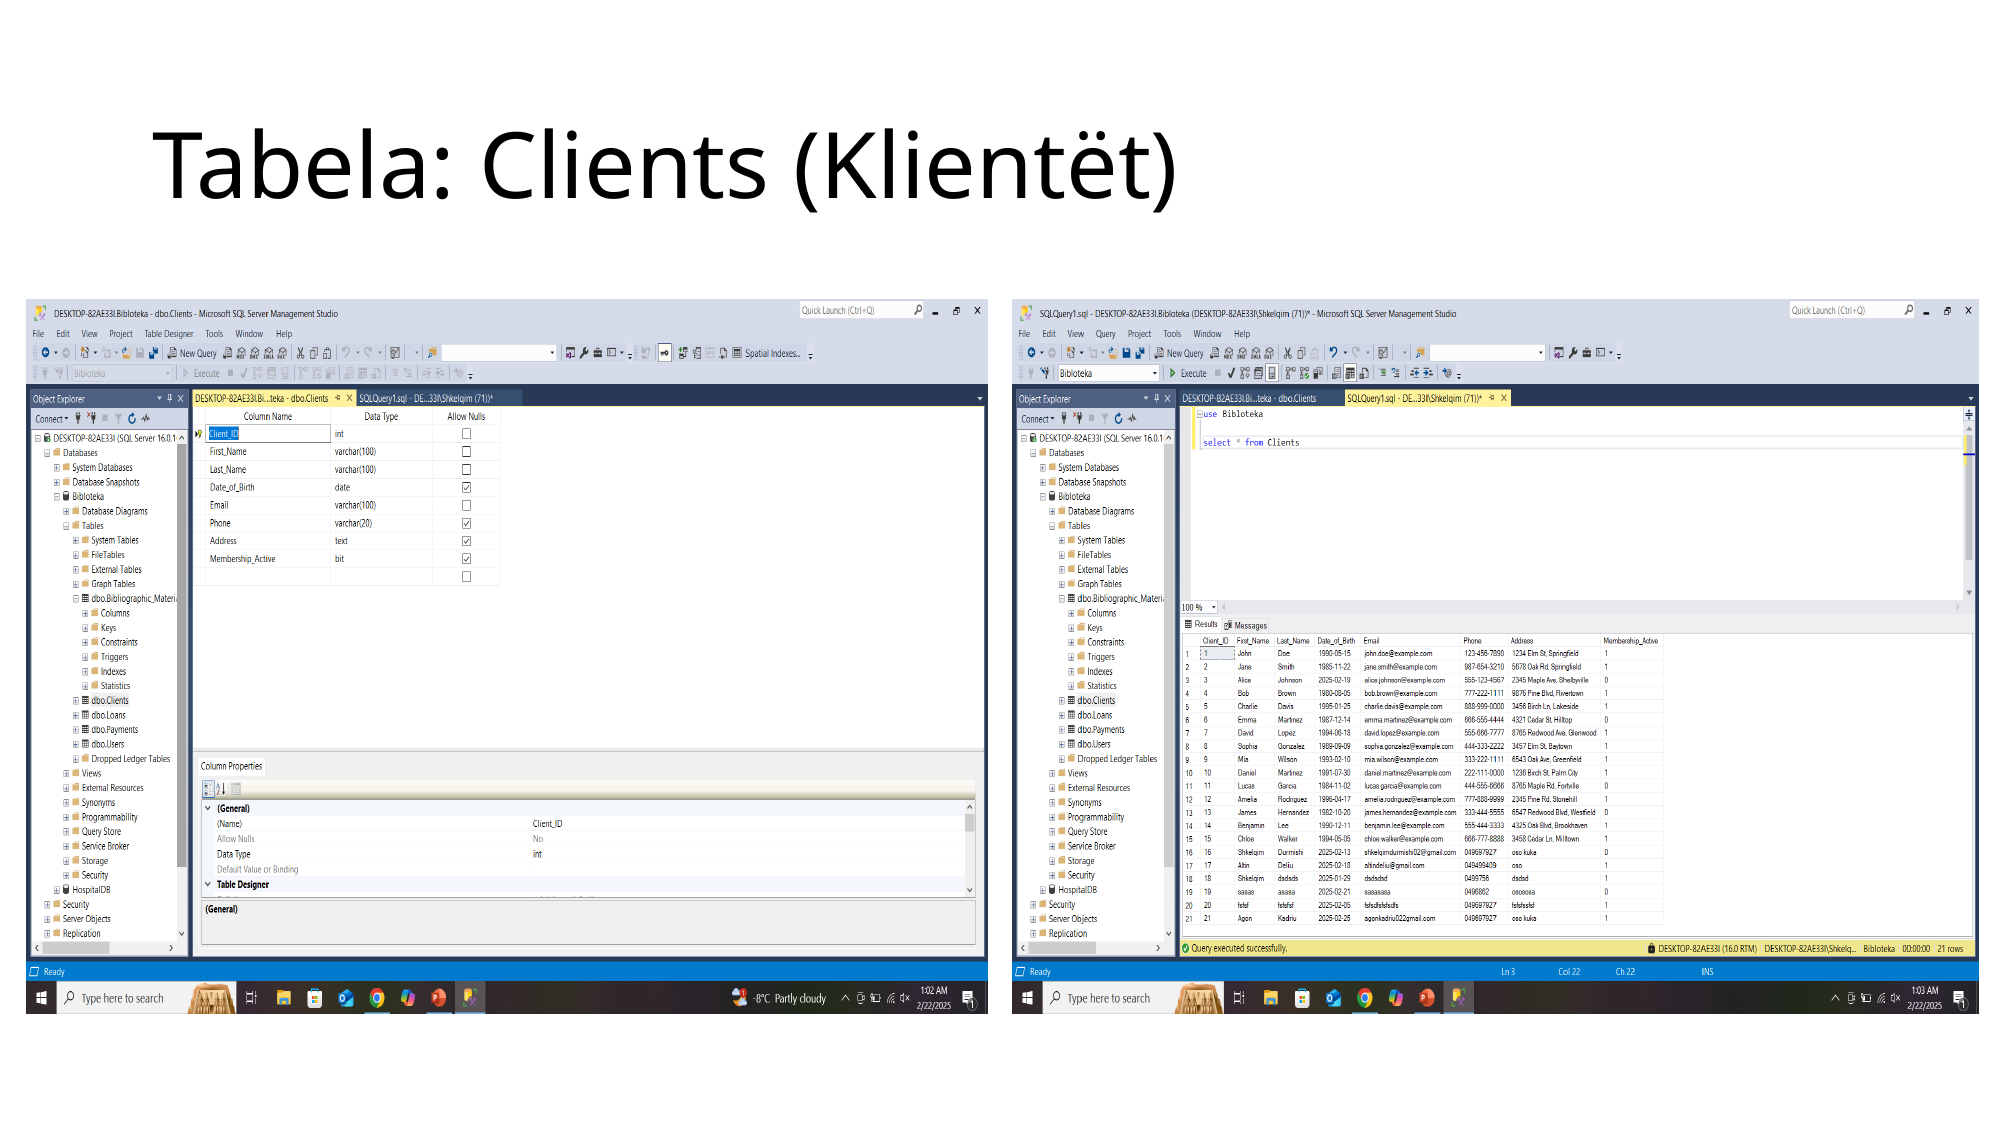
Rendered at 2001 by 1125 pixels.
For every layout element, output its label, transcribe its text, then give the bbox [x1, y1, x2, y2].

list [1012, 299, 1979, 1014]
title Tabela: Clients (Klientët) [137, 59, 1863, 278]
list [26, 299, 988, 1014]
